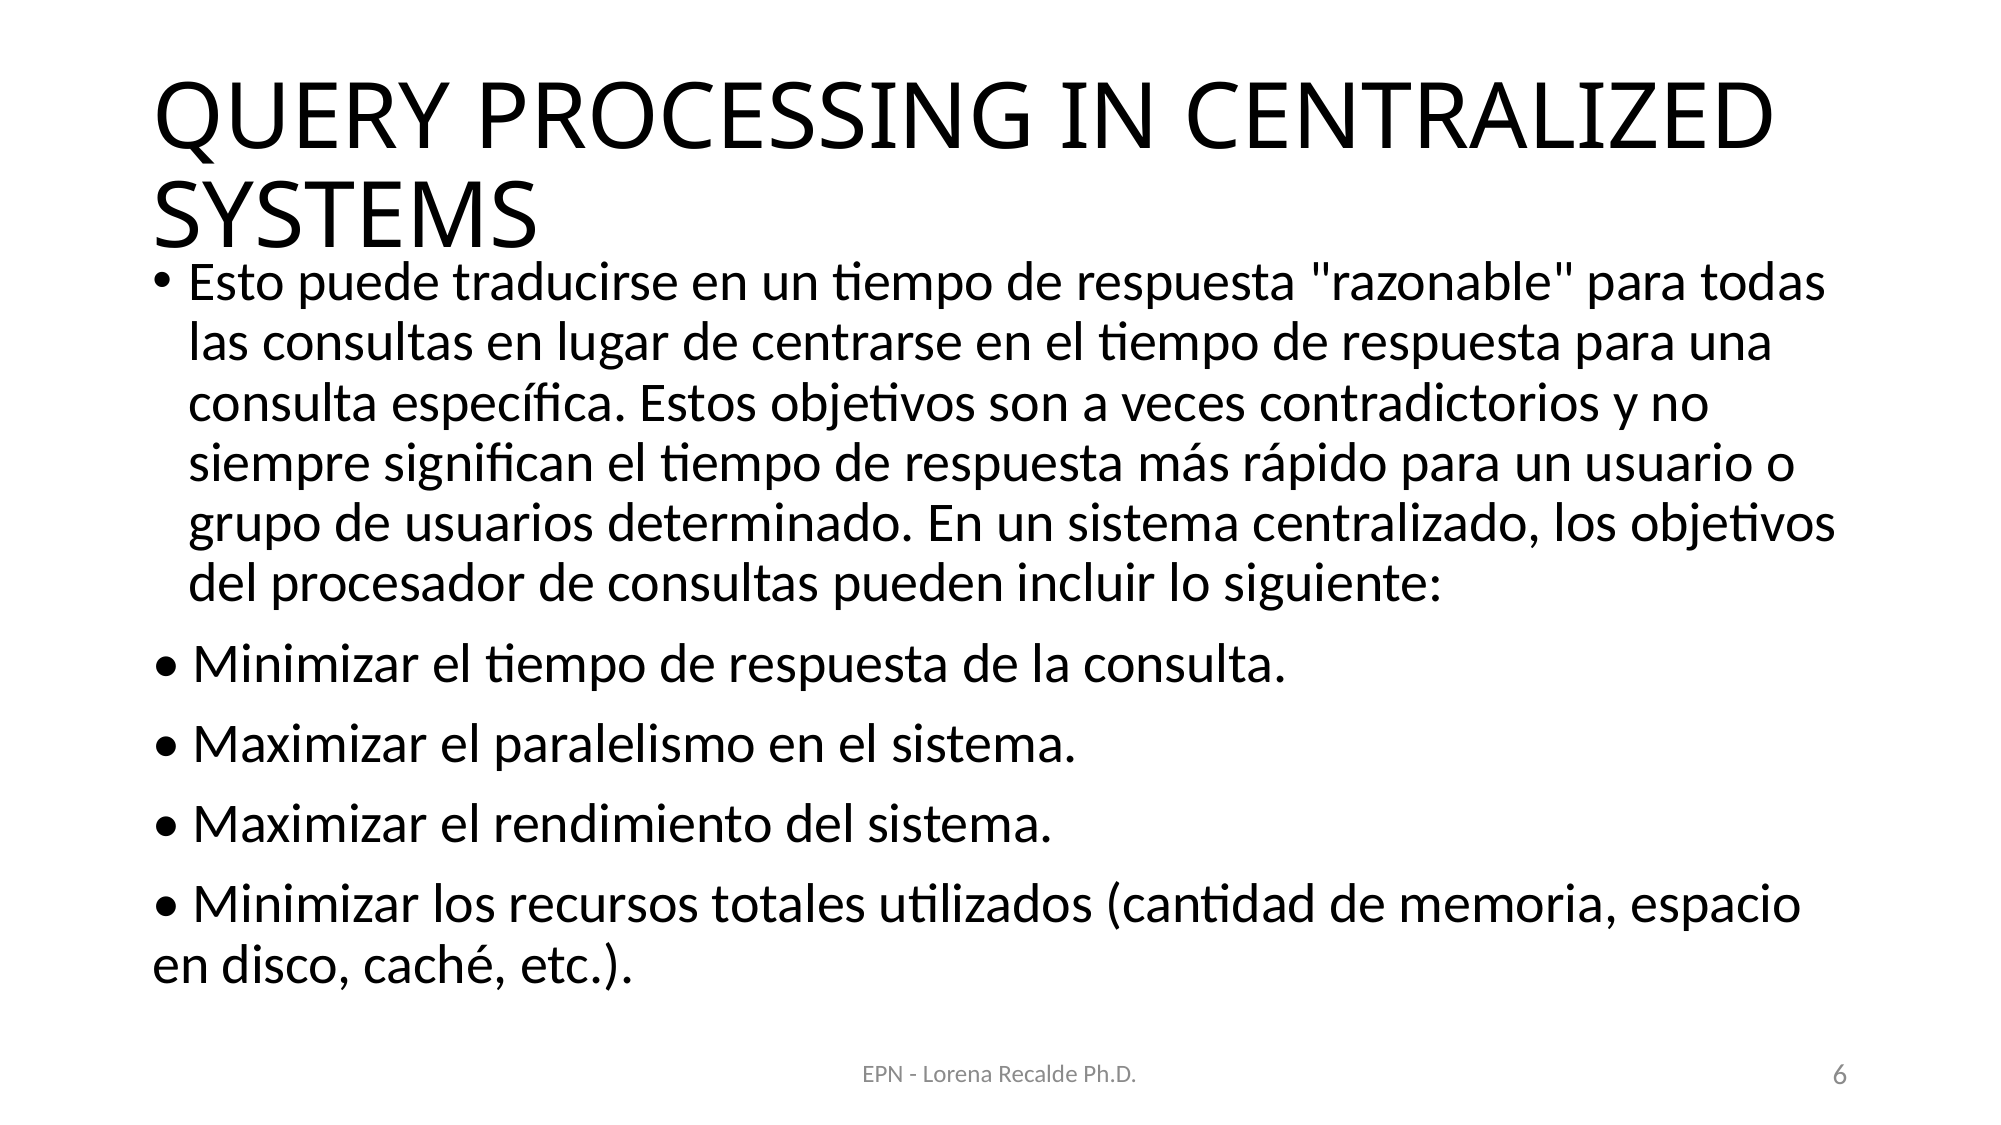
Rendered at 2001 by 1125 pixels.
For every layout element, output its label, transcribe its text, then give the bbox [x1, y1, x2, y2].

slide_number 6 [1412, 1042, 1863, 1103]
title QUERY PROCESSING IN CENTRALIZED SYSTEMS [137, 59, 1895, 278]
list Esto puede traducirse en un tiempo de respuesta "razonable" para todas las consultas en lugar de centrarse en el tiempo de respuesta para una consulta específica. Estos objetivos son a veces contradictorios y no siempre significan el tiempo de respuesta más rápido para un usuario o grupo de usuarios determinado. En un sistema centralizado, los objetivos del procesador de consultas pueden incluir lo siguiente: • Minimizar el tiempo de respuesta de la consulta. • Maximizar el paralelismo en el sistema. • Maximizar el rendimiento del sistema. • Minimizar los recursos totales utilizados (cantidad de memoria, espacio en disco, caché, etc.). [137, 244, 1863, 1043]
footer EPN - Lorena Recalde Ph.D. [662, 1042, 1338, 1103]
